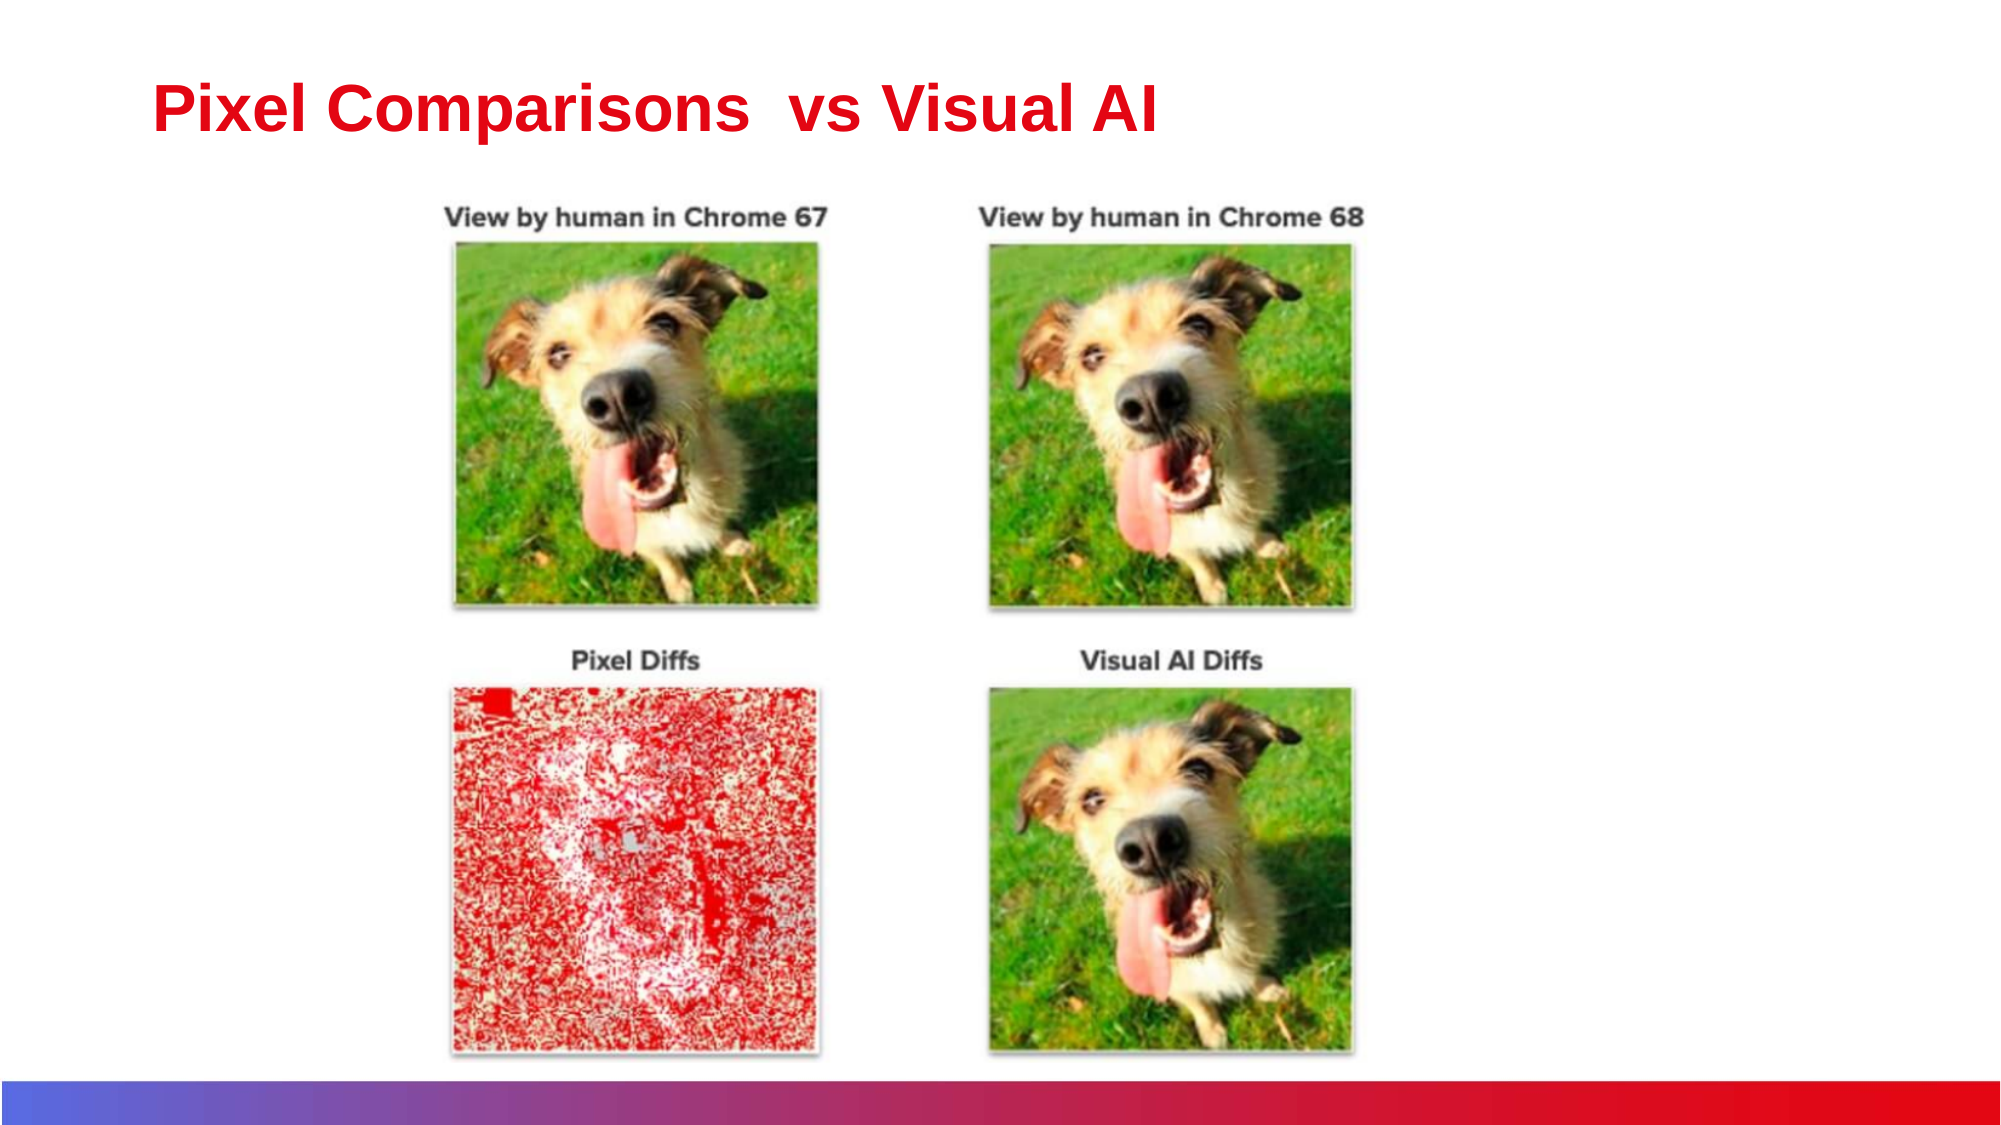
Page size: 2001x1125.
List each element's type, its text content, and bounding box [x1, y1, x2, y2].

title Pixel Comparisons vs Visual AI [137, 66, 1863, 155]
picture [0, 0, 2001, 1125]
